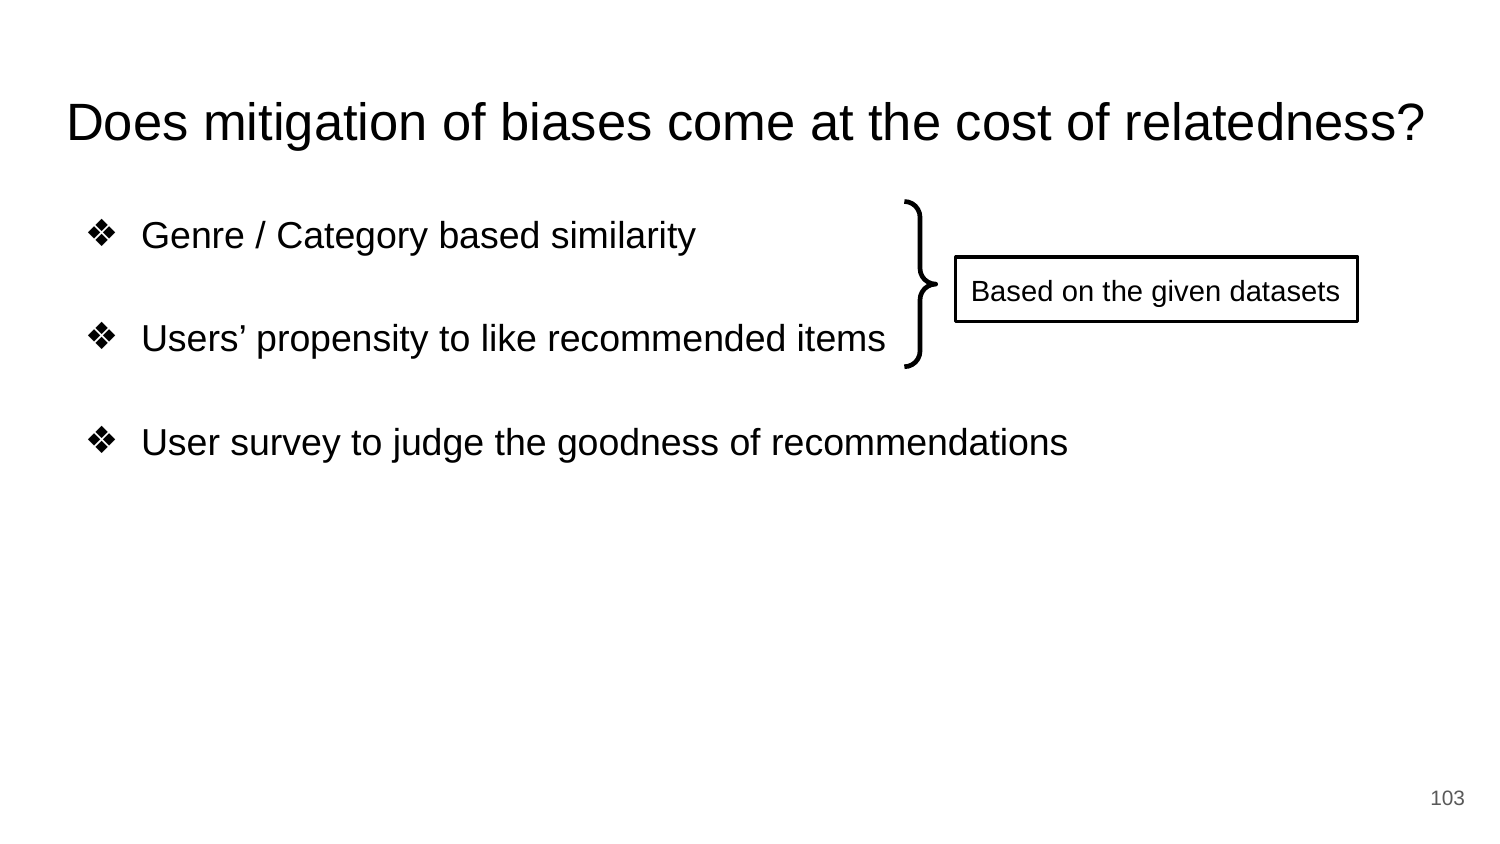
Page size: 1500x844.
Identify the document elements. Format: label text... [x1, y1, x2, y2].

text_box Based on the given datasets [955, 257, 1358, 322]
slide_number ‹#› [1389, 764, 1480, 830]
title Does mitigation of biases come at the cost of relatedness? [51, 72, 1449, 167]
list Genre / Category based similarity Users’ propensity to like recommended items User survey to judge the goodness of recommendations [51, 189, 1449, 750]
text_box [904, 201, 936, 367]
